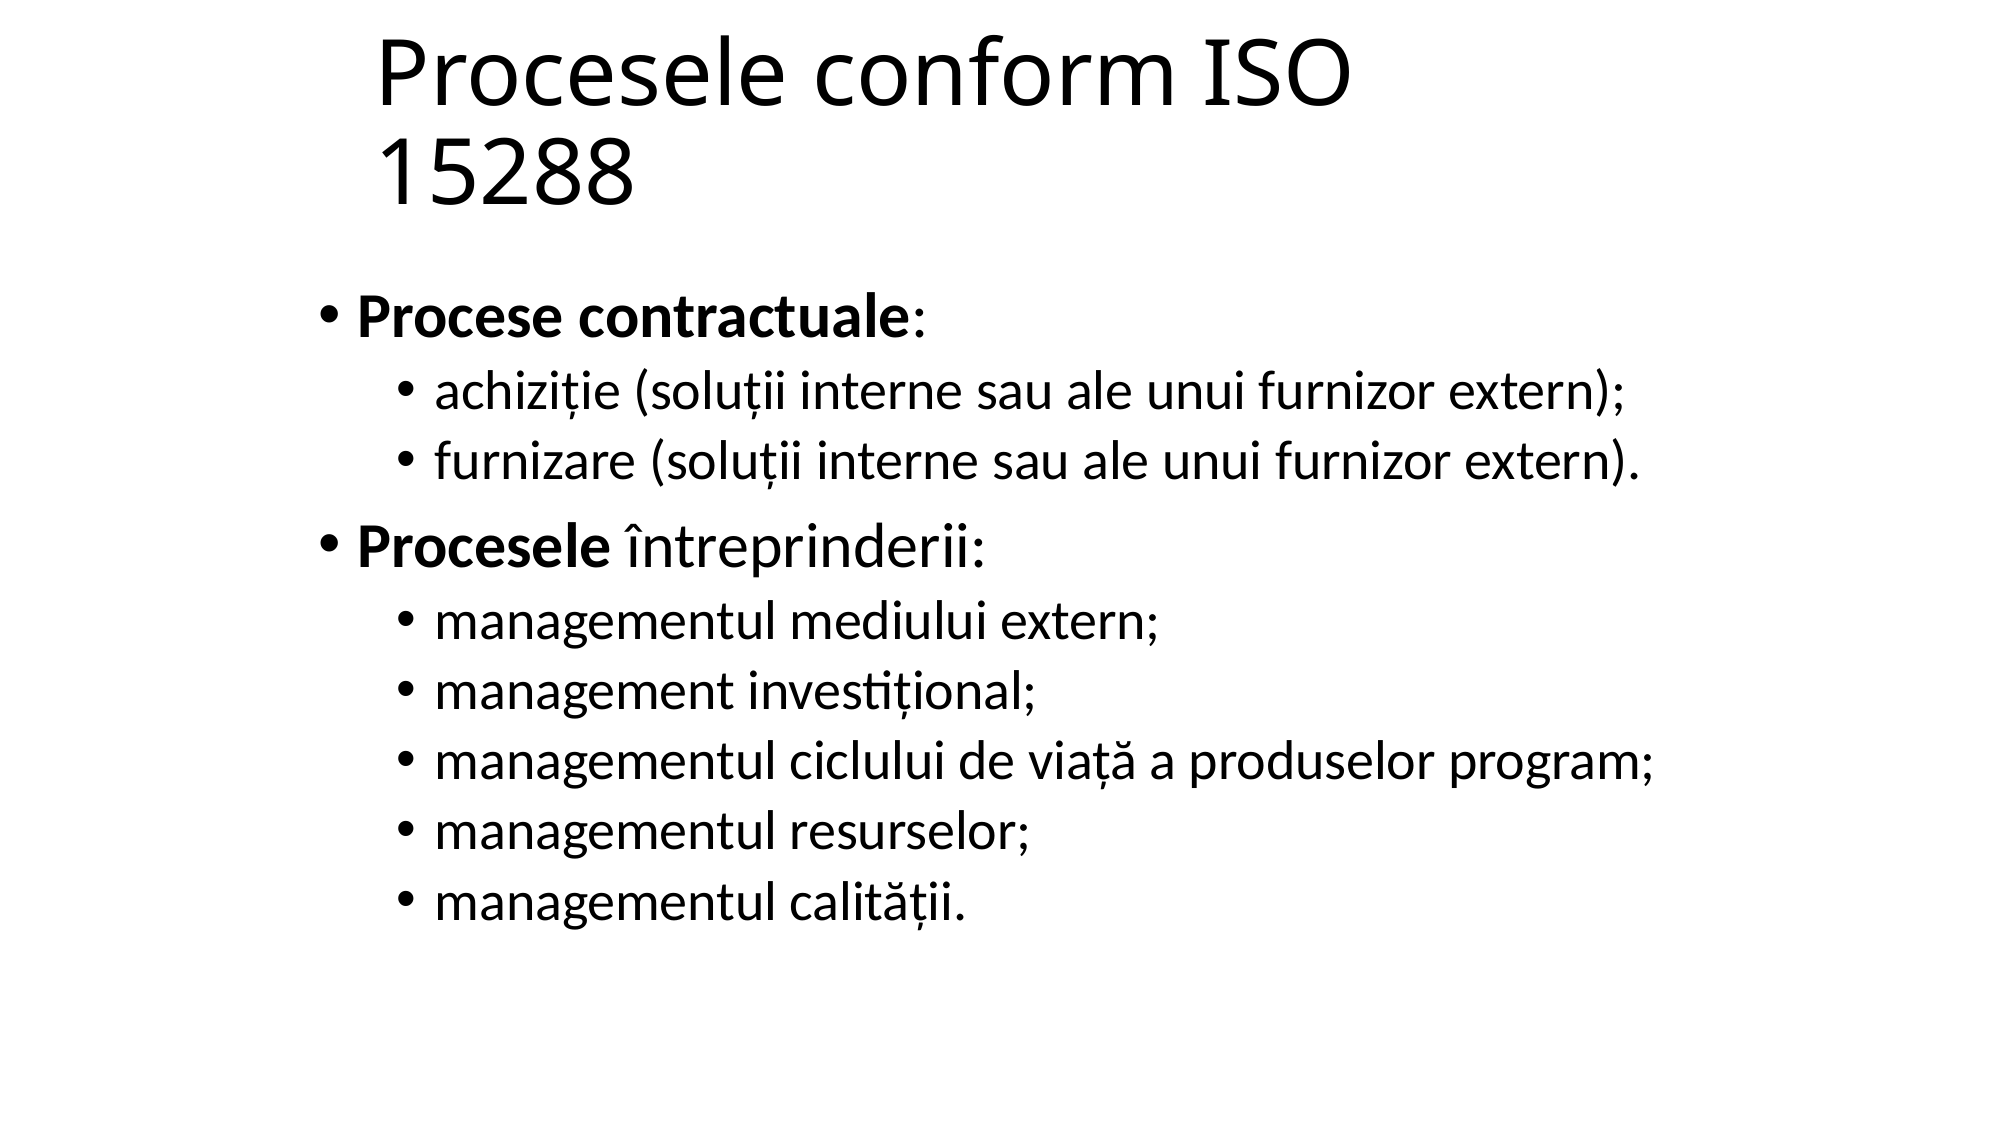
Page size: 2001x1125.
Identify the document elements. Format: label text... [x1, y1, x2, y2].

list Procese contractuale: achiziție (soluții interne sau ale unui furnizor extern); furnizare (soluții interne sau ale unui furnizor extern). Procesele întreprinderii: managementul mediului extern; management investițional; managementul ciclului de viață a produselor program; managementul resurselor; managementul calității. [303, 275, 1709, 952]
title Procesele conform ISO 15288 [359, 50, 1640, 200]
